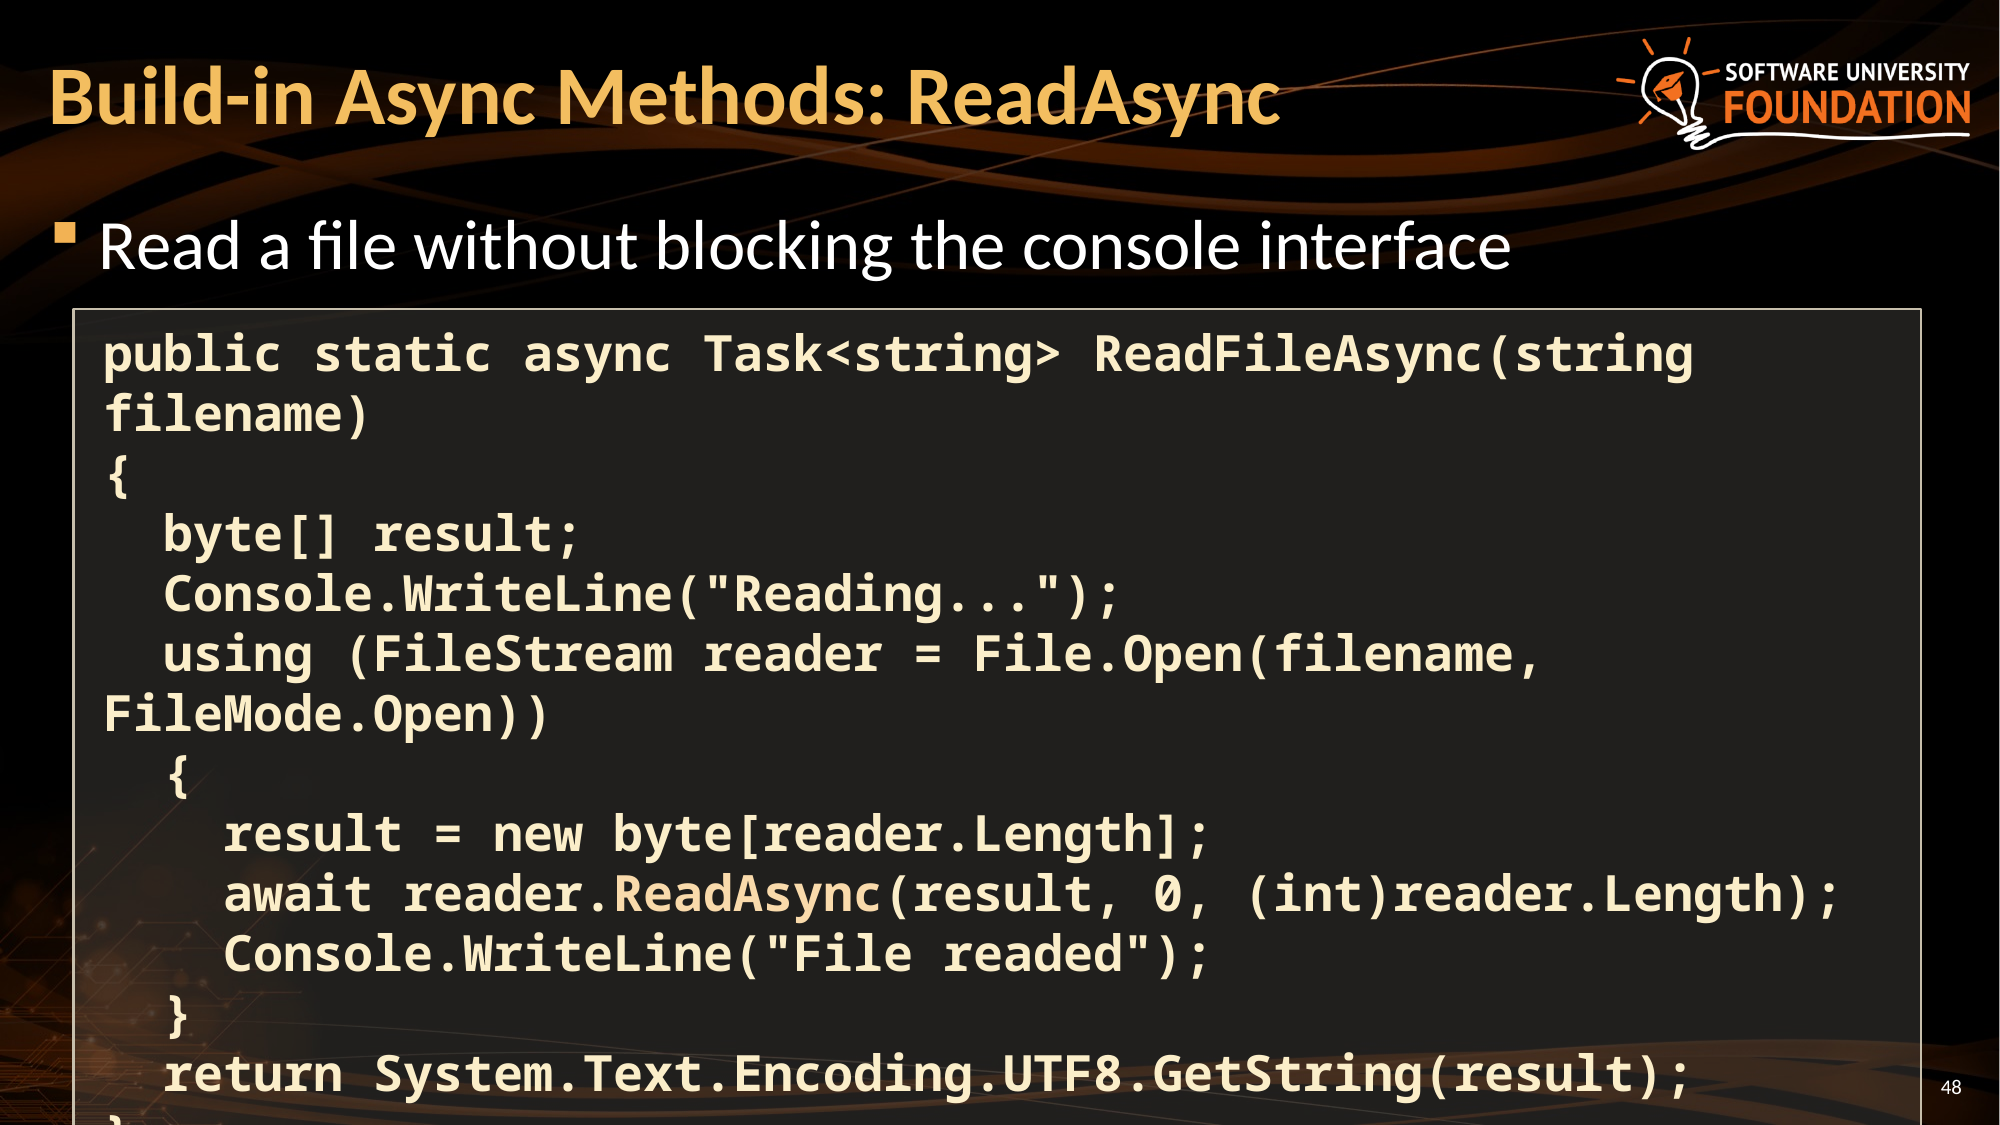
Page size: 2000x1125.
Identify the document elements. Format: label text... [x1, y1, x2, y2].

list Read a file without blocking the console interface [31, 188, 1968, 1103]
title Build-in Async Methods: ReadAsync [30, 6, 1602, 189]
picture [0, 0, 2000, 1125]
text_box public static async Task<string> ReadFileAsync(string filename) { byte[] result; Console.WriteLine("Reading..."); using (FileStream reader = File.Open(filename, FileMode.Open)) { result = new byte[reader.Length]; await reader.ReadAsync(result, 0, (int)reader.Length); Console.WriteLine("File readed"); } return System.Text.Encoding.UTF8.GetString(result); } [73, 309, 1922, 1125]
